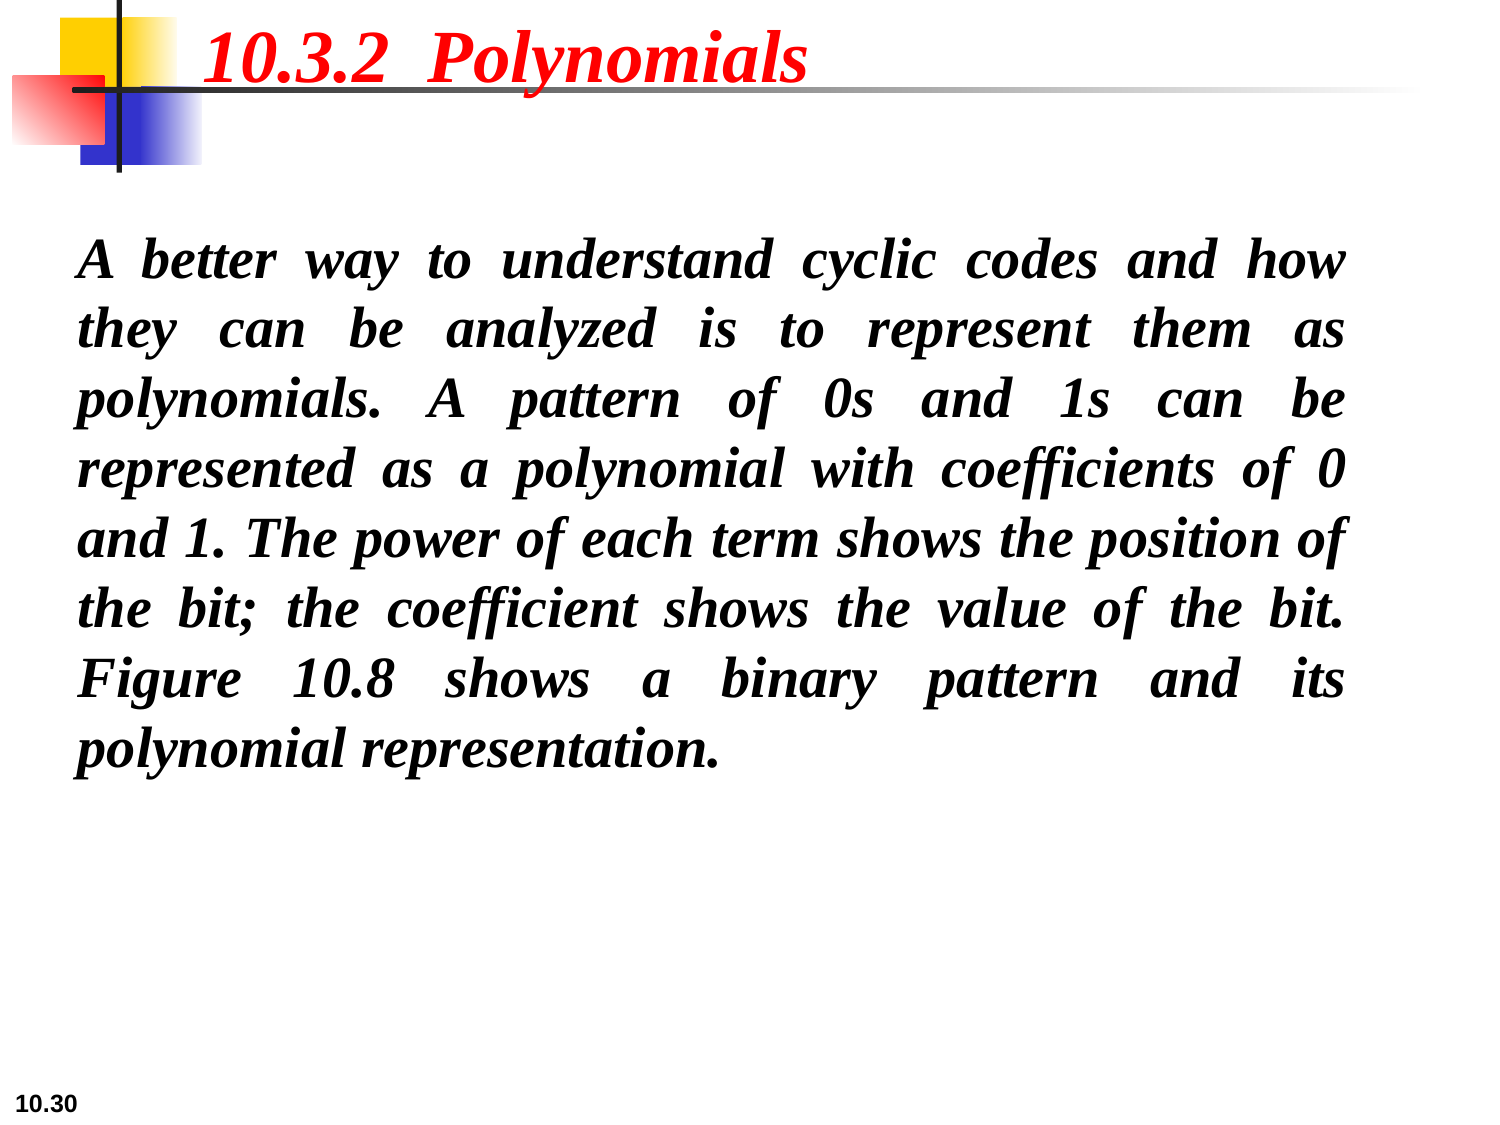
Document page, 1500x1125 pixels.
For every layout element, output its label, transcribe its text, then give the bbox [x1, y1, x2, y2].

text_box A better way to understand cyclic codes and how they can be analyzed is to represent them as polynomials. A pattern of 0s and 1s can be represented as a polynomial with coefficients of 0 and 1. The power of each term shows the position of the bit; the coefficient shows the value of the bit. Figure 10.8 shows a binary pattern and its polynomial representation. [62, 212, 1363, 787]
text_box 10.3.2 Polynomials [187, 0, 827, 105]
text_box [122, 17, 177, 86]
text_box [116, 93, 122, 173]
text_box [80, 93, 116, 165]
text_box [827, 87, 1423, 93]
text_box [72, 87, 187, 93]
text_box [60, 17, 116, 86]
text_box [141, 93, 202, 165]
text_box [122, 93, 141, 165]
text_box 10.‹#› [0, 1049, 313, 1125]
text_box [116, 0, 122, 87]
text_box [12, 75, 105, 145]
